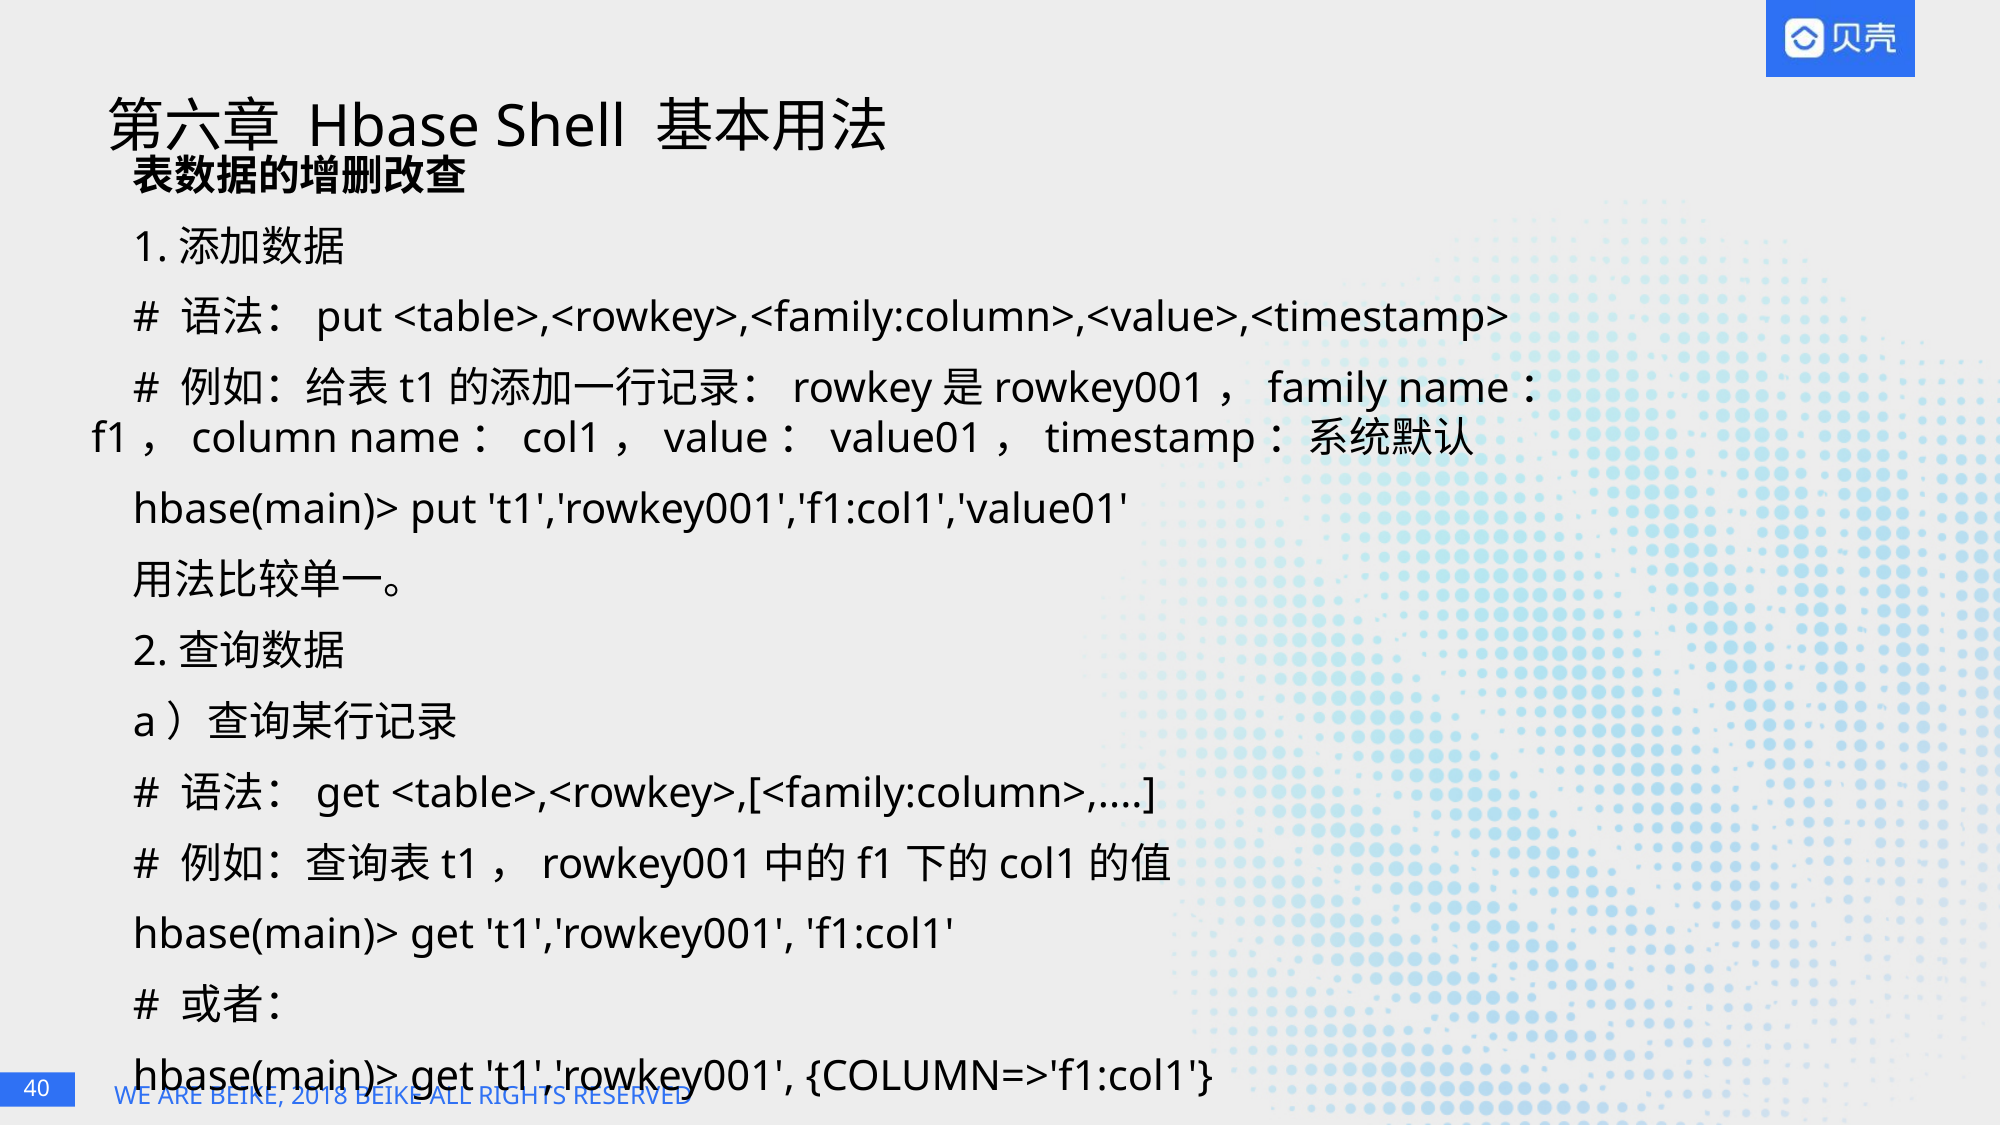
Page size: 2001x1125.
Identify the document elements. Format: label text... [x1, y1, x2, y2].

picture [0, 0, 2000, 1125]
title 第六章 Hbase Shell 基本用法 [91, 59, 1816, 167]
list 表数据的增删改查 1.添加数据 # 语法：put <table>,<rowkey>,<family:column>,<value>,<timestamp> # 例如：给表t1的添加一行记录：rowkey是rowkey001，family name：f1，column name：col1，value：value01，timestamp：系统默认 hbase(main)> put 't1','rowkey001','f1:col1','value01' 用法比较单一。 2.查询数据 a）查询某行记录 # 语法：get <table>,<rowkey>,[<family:column>,....] # 例如：查询表t1，rowkey001中的f1下的col1的值 hbase(main)> get 't1','rowkey001', 'f1:col1' # 或者： hbase(main)> get 't1','rowkey001', {COLUMN=>'f1:col1'} [76, 141, 1831, 1125]
